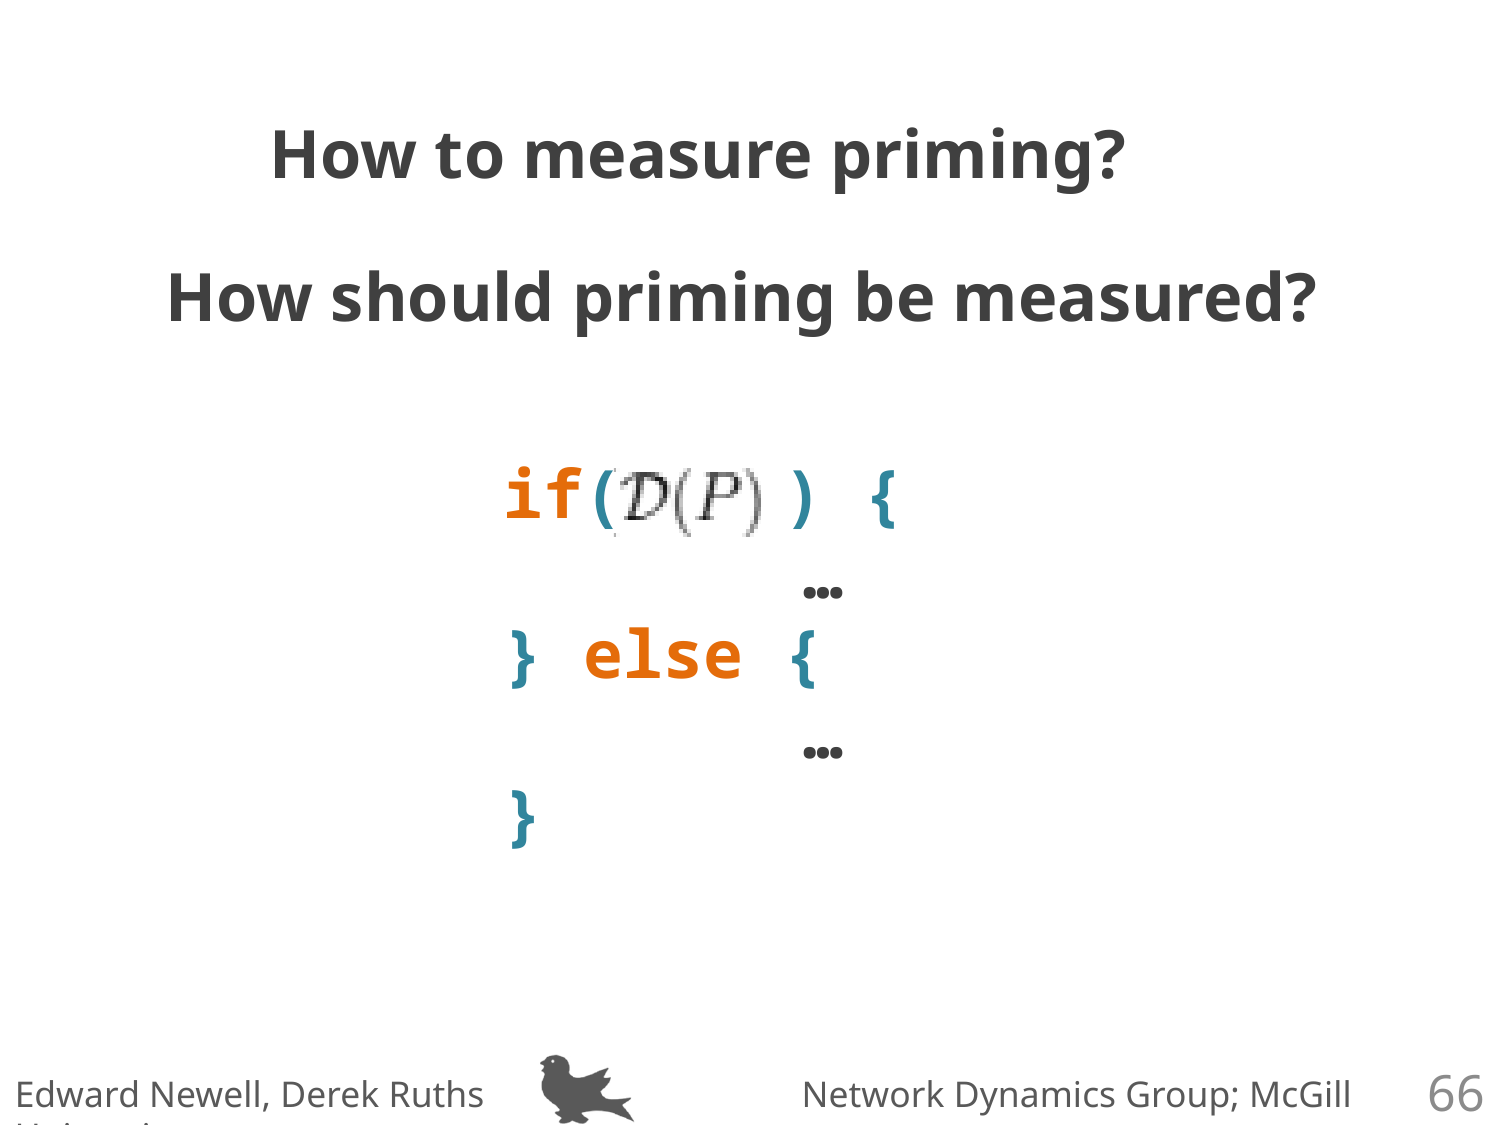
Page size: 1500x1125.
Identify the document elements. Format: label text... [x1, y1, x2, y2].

text_box [532, 1045, 643, 1125]
slide_number 65 [1398, 1065, 1500, 1125]
text_box if( ) { … } else { … } [489, 444, 923, 860]
text_box How should priming be measured? [150, 246, 1375, 342]
text_box How to measure priming? [254, 104, 1330, 200]
picture [613, 447, 763, 547]
